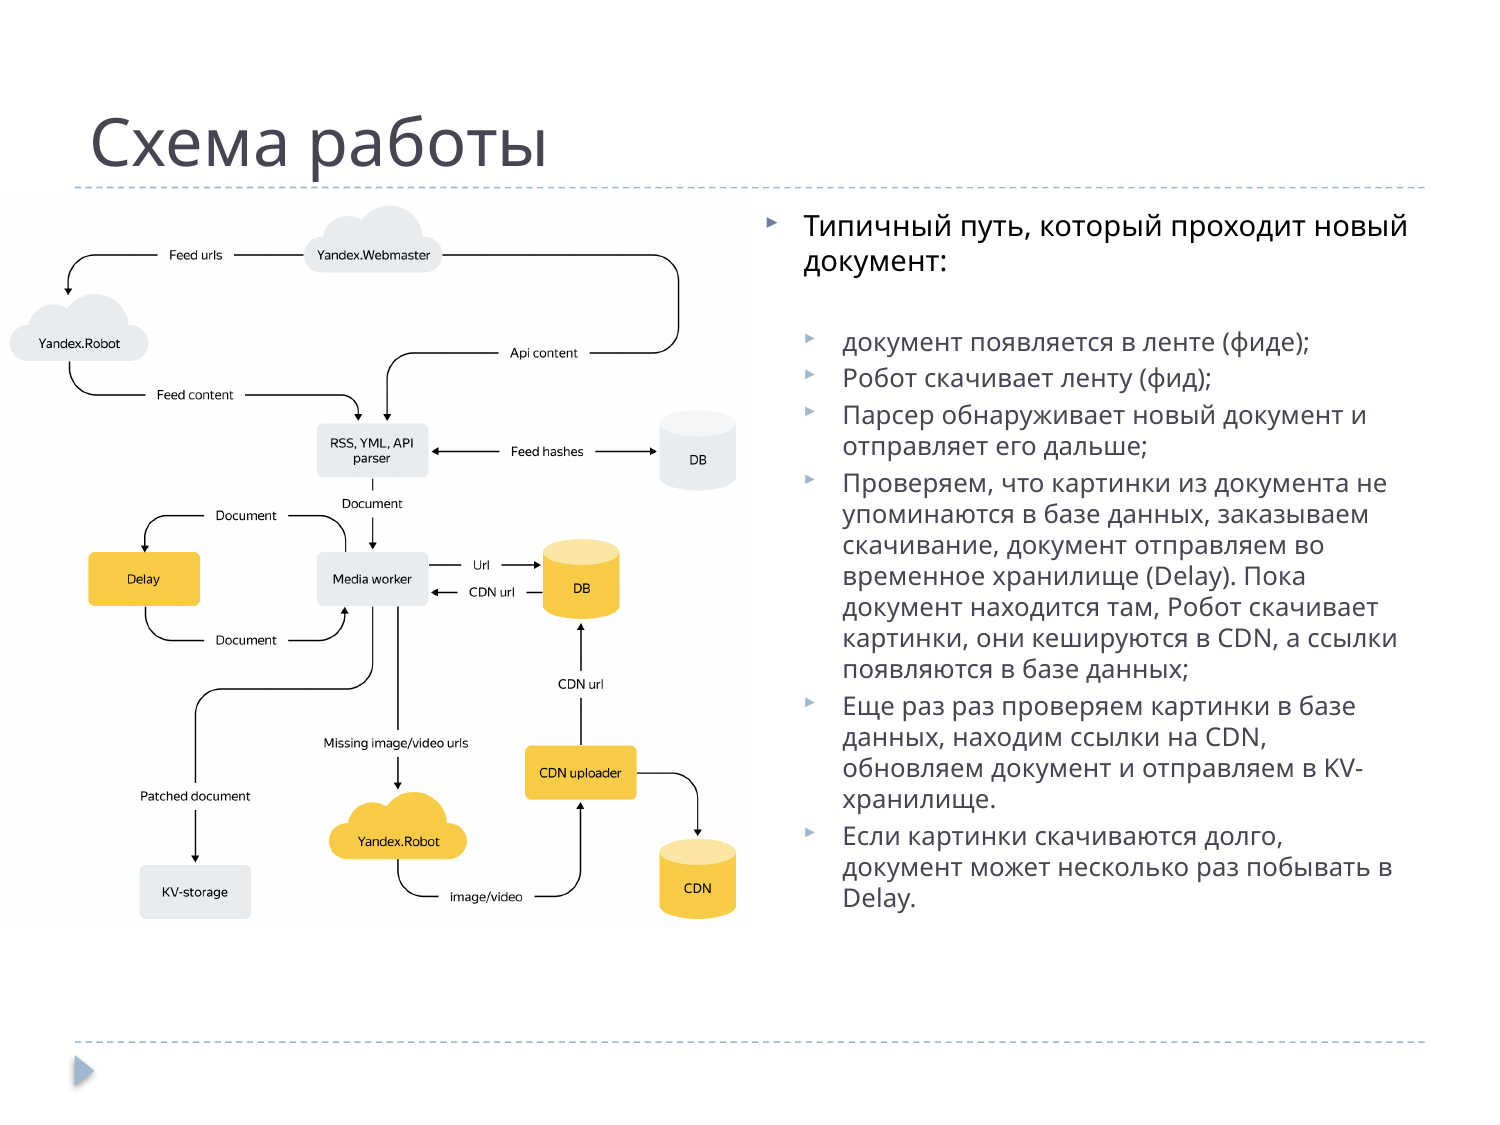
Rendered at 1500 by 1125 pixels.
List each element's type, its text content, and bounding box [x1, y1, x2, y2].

picture [0, 196, 745, 929]
list Типичный путь, который проходит новый документ: документ появляется в ленте (фиде); Робот скачивает ленту (фид); Парсер обнаруживает новый документ и отправляет его дальше; Проверяем, что картинки из документа не упоминаются в базе данных, заказываем скачивание, документ отправляем во временное хранилище (Delay). Пока документ находится там, Робот скачивает картинки, они кешируются в CDN, а ссылки появляются в базе данных; Еще раз раз проверяем картинки в базе данных, находим ссылки на CDN, обновляем документ и отправляем в KV-хранилище. Если картинки скачиваются долго, документ может несколько раз побывать в Delay. [750, 200, 1425, 1010]
title Схема работы [75, 24, 1425, 188]
